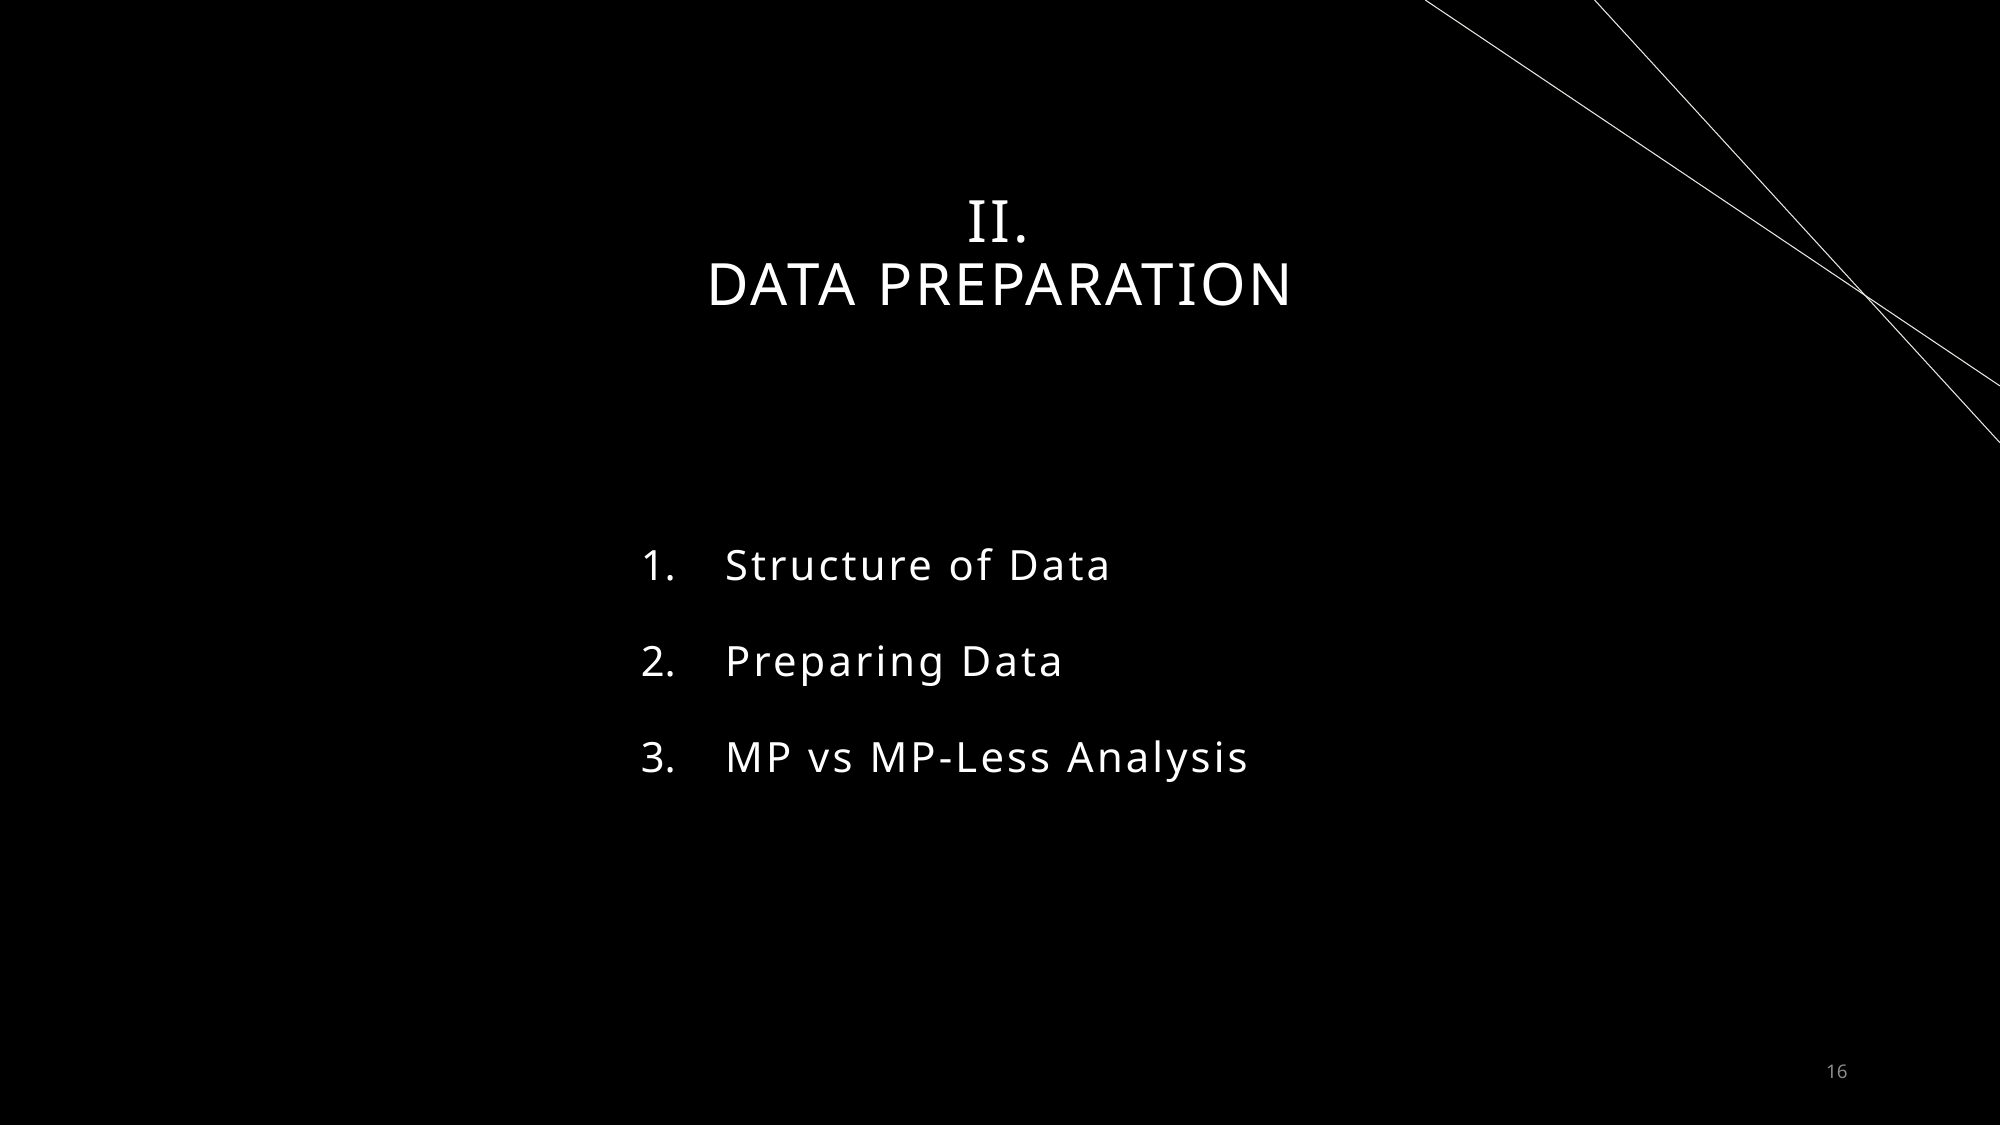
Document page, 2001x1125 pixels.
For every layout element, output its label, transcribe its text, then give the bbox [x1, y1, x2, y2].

list Structure of Data Preparing Data MP vs MP-Less Analysis [625, 506, 1375, 822]
title ii. DATA PREPARATION [309, 146, 1691, 364]
slide_number 16 [1412, 1042, 1863, 1103]
